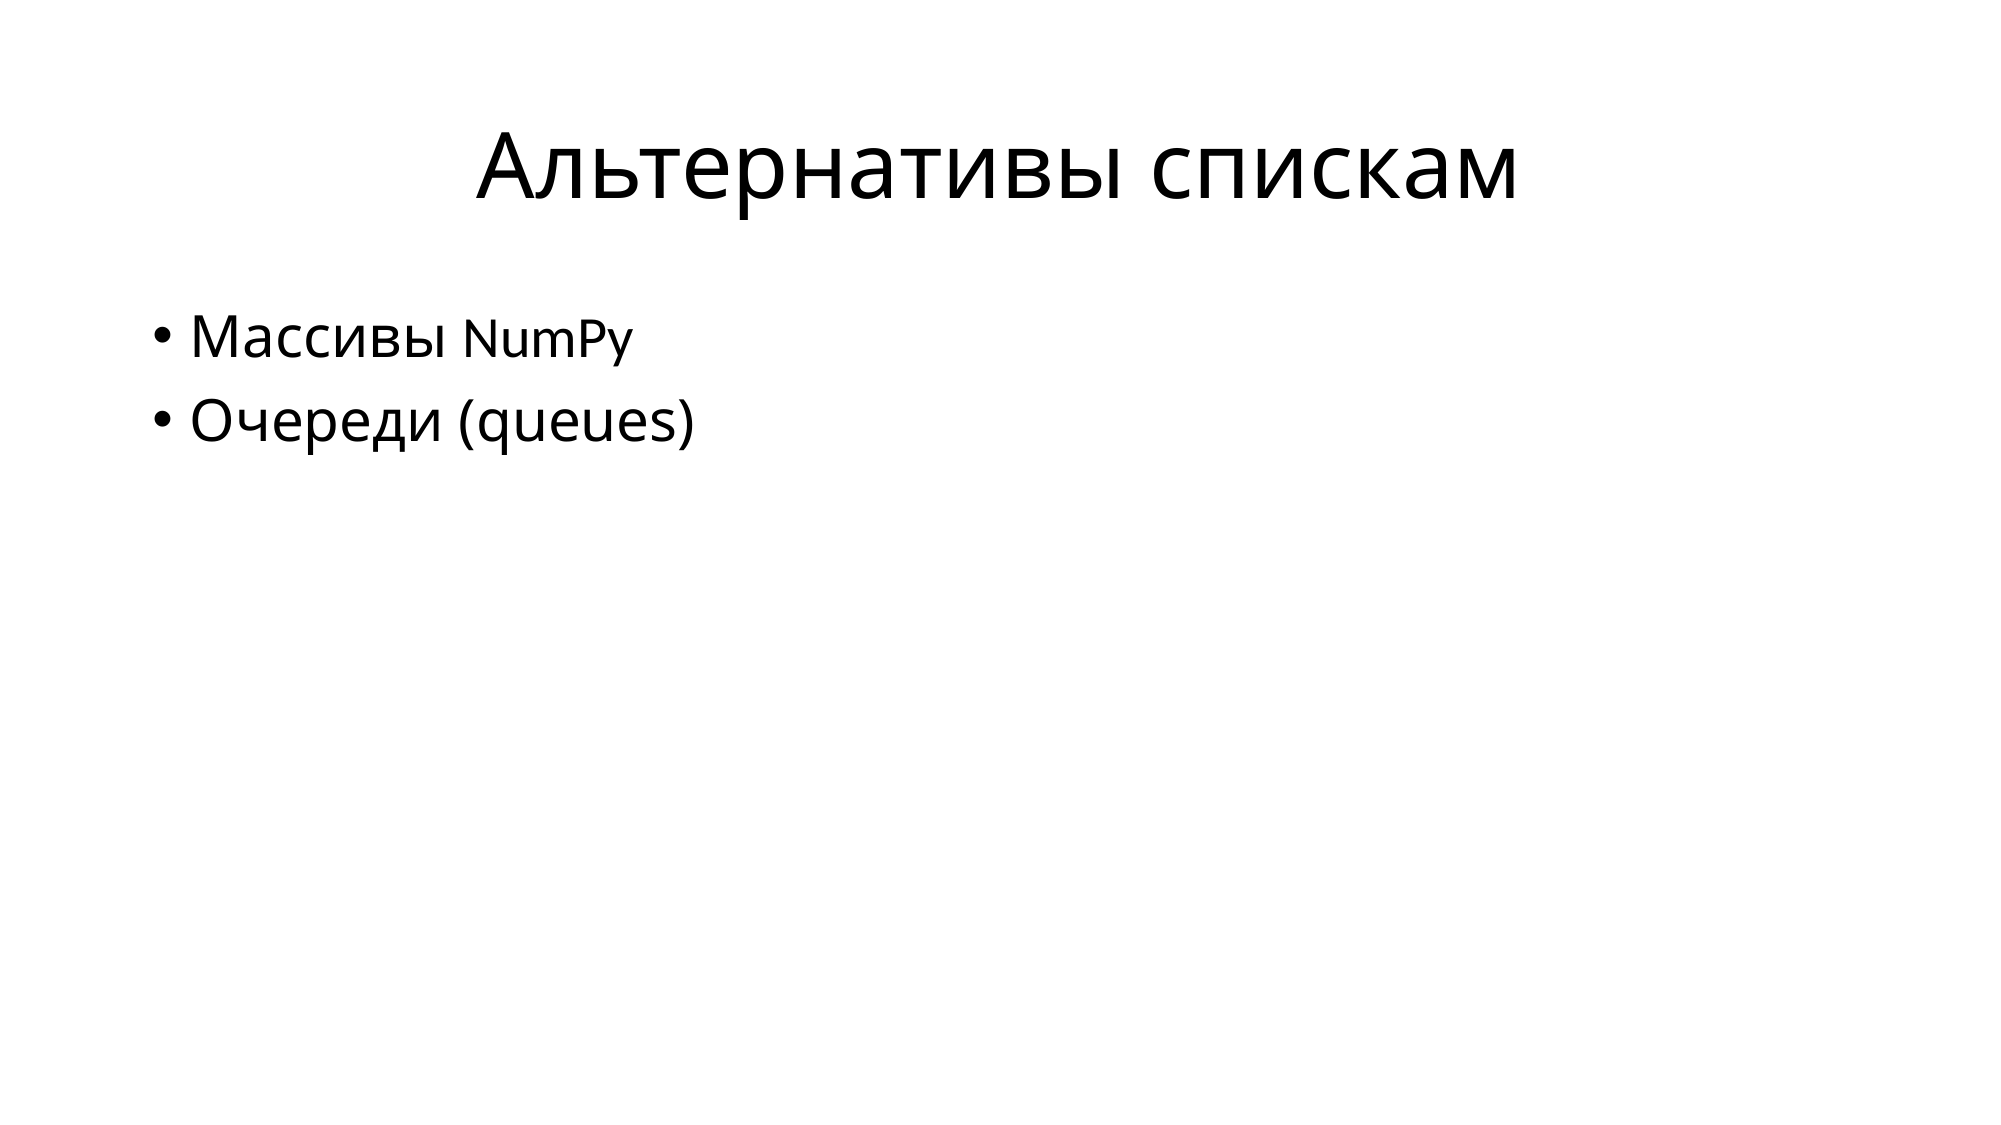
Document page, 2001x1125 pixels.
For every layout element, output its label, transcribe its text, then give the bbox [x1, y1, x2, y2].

list Массивы NumPy Очереди (queues) [137, 299, 1863, 1014]
title Альтернативы спискам [137, 59, 1863, 278]
